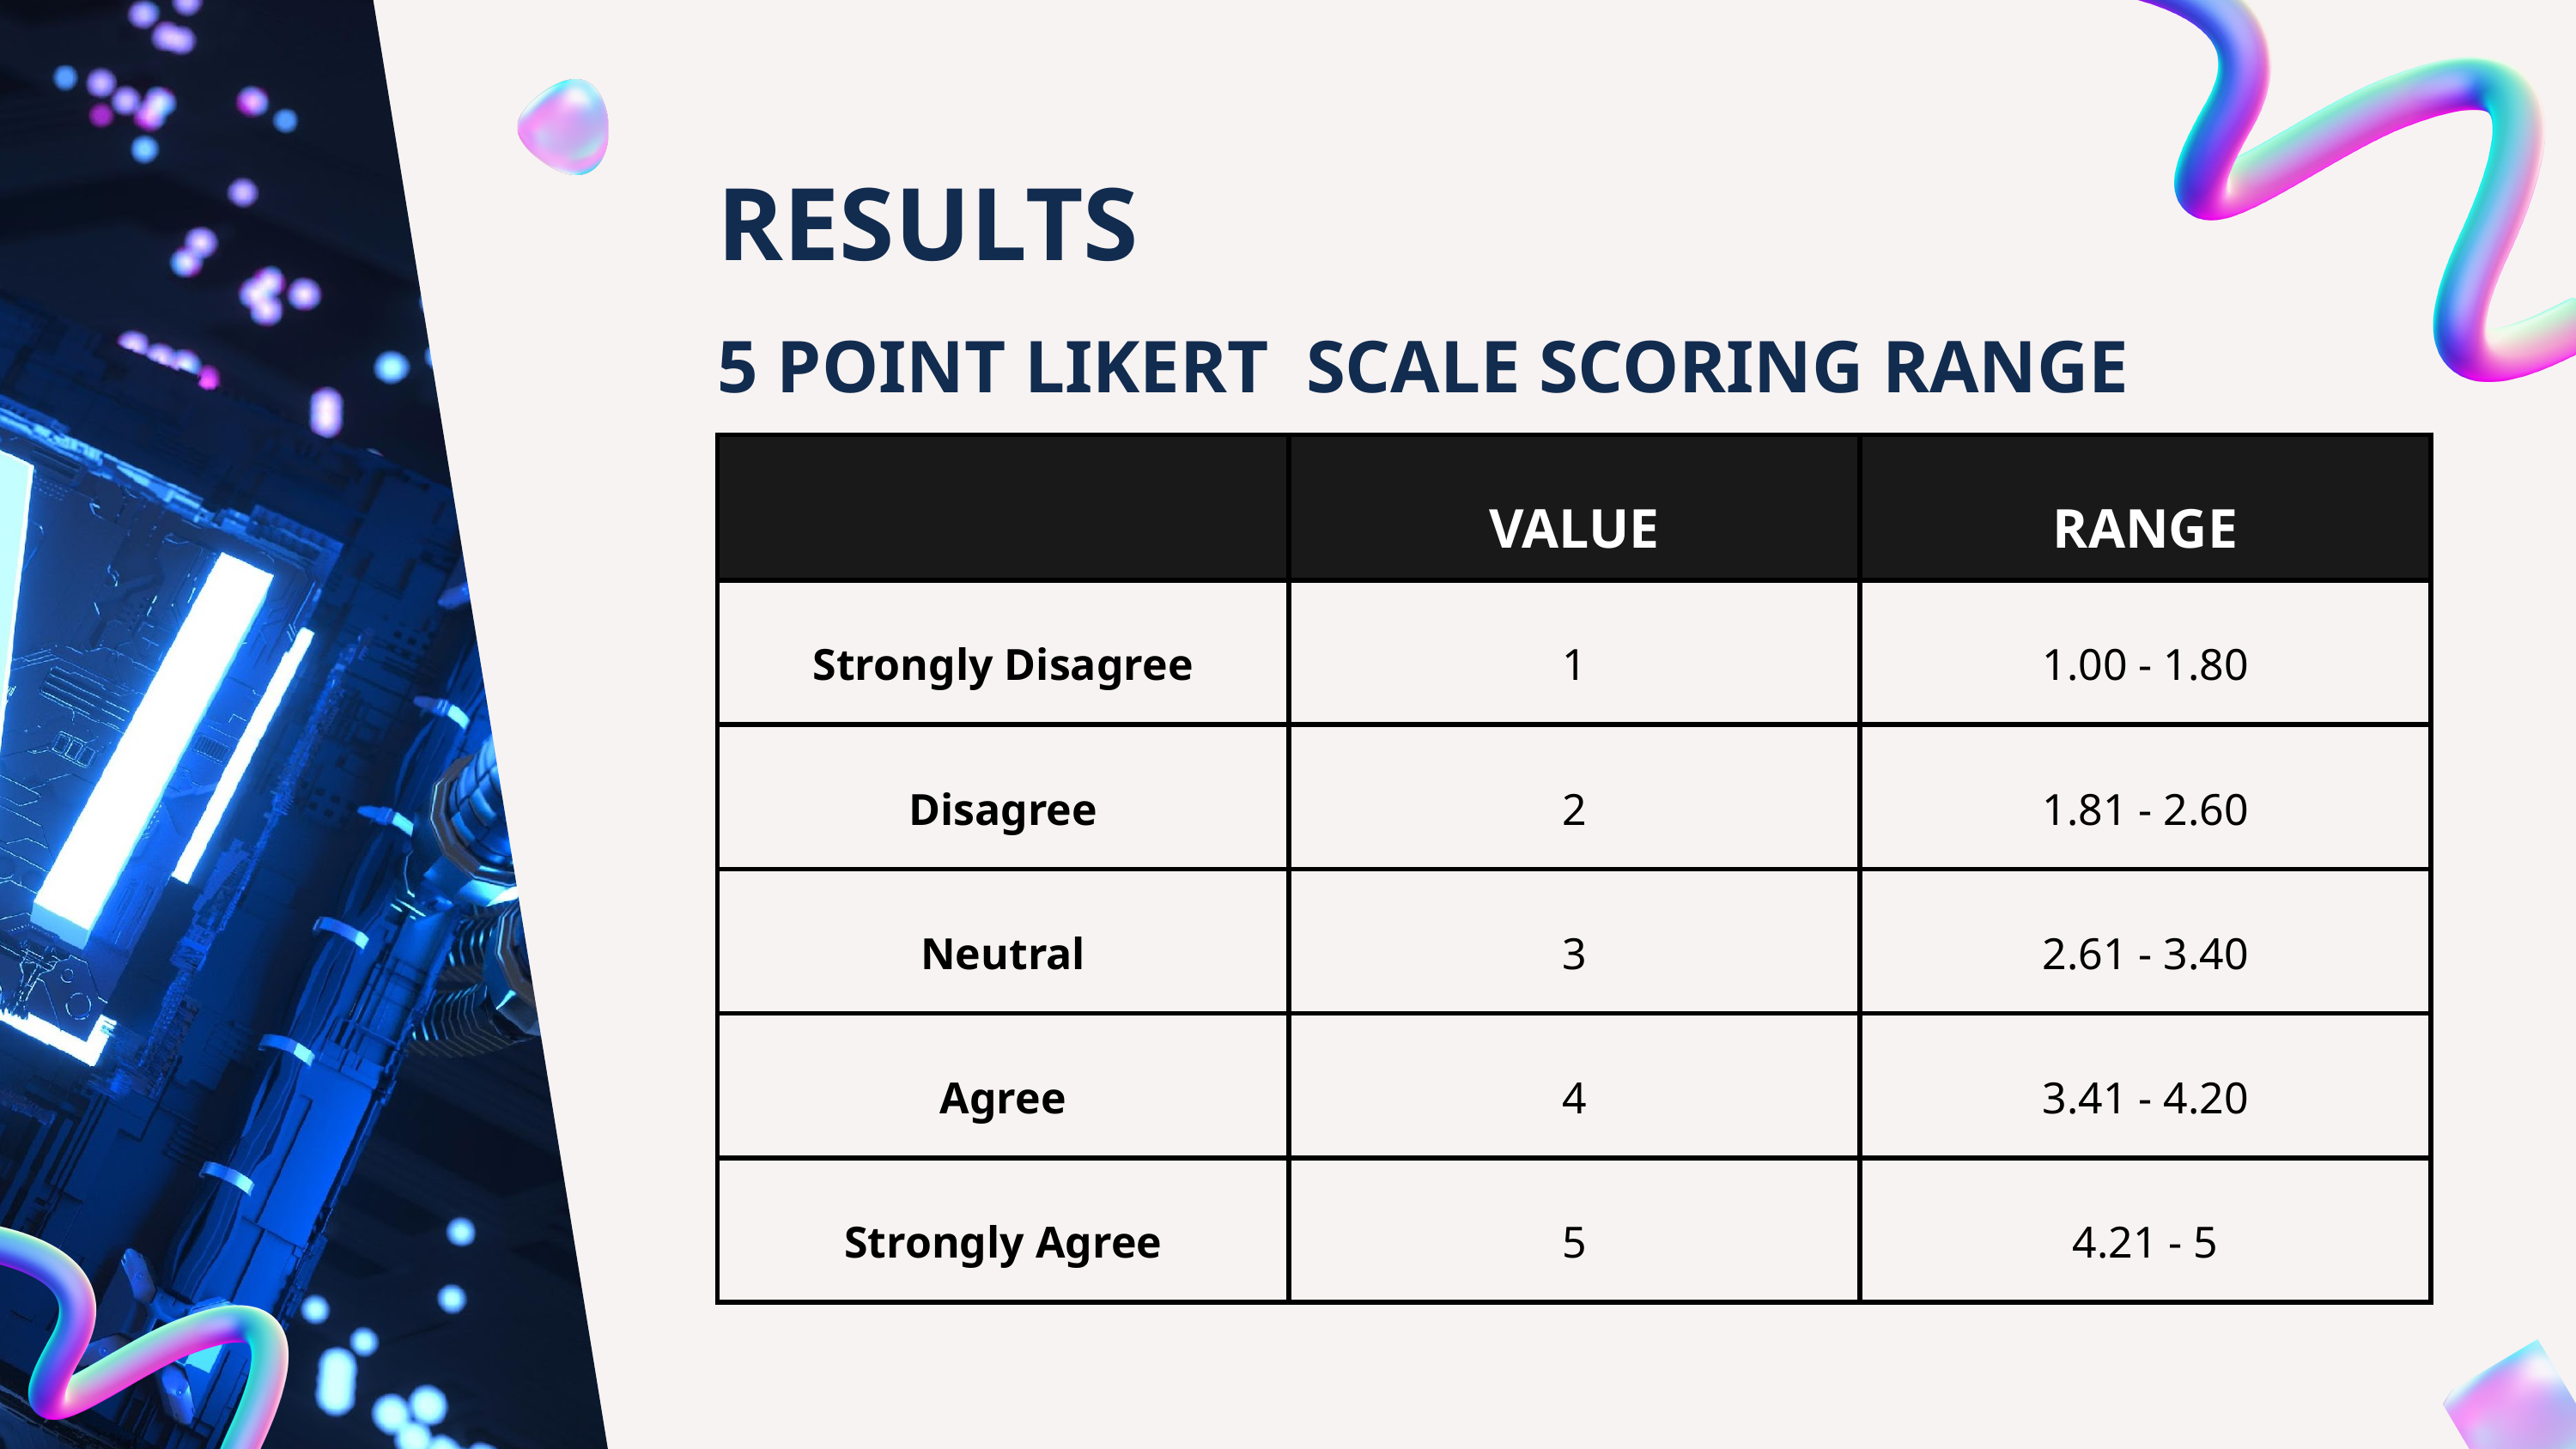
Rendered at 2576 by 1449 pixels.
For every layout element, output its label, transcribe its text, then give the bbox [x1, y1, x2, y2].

text_box [1926, 0, 2576, 382]
table_cell 1.81 - 2.60 [1862, 727, 2428, 867]
table_cell 1 [1291, 583, 1857, 722]
table_cell 3.41 - 4.20 [1862, 1016, 2428, 1155]
table_header VALUE [1291, 437, 1857, 578]
text_box RESULTS [717, 112, 1926, 281]
table_cell Agree [720, 1016, 1286, 1155]
table_header RANGE [1862, 437, 2428, 578]
table_cell Strongly Agree [720, 1161, 1286, 1300]
table_cell Disagree [720, 727, 1286, 867]
table_cell Strongly Disagree [720, 583, 1286, 722]
table_cell 2.61 - 3.40 [1862, 871, 2428, 1011]
table_cell 4.21 - 5 [1862, 1161, 2428, 1300]
table_cell 3 [1291, 871, 1857, 1011]
table_cell 1.00 - 1.80 [1862, 583, 2428, 722]
table_header [720, 437, 1286, 578]
table_cell Neutral [720, 871, 1286, 1011]
table_cell 5 [1291, 1161, 1857, 1300]
table_cell 4 [1291, 1016, 1857, 1155]
text_box [0, 1217, 326, 1449]
text_box [2439, 1339, 2576, 1449]
text_box [0, 0, 608, 1449]
text_box 5 POINT LIKERT SCALE SCORING RANGE [717, 287, 2432, 408]
table_cell 2 [1291, 727, 1857, 867]
text_box [517, 79, 609, 175]
